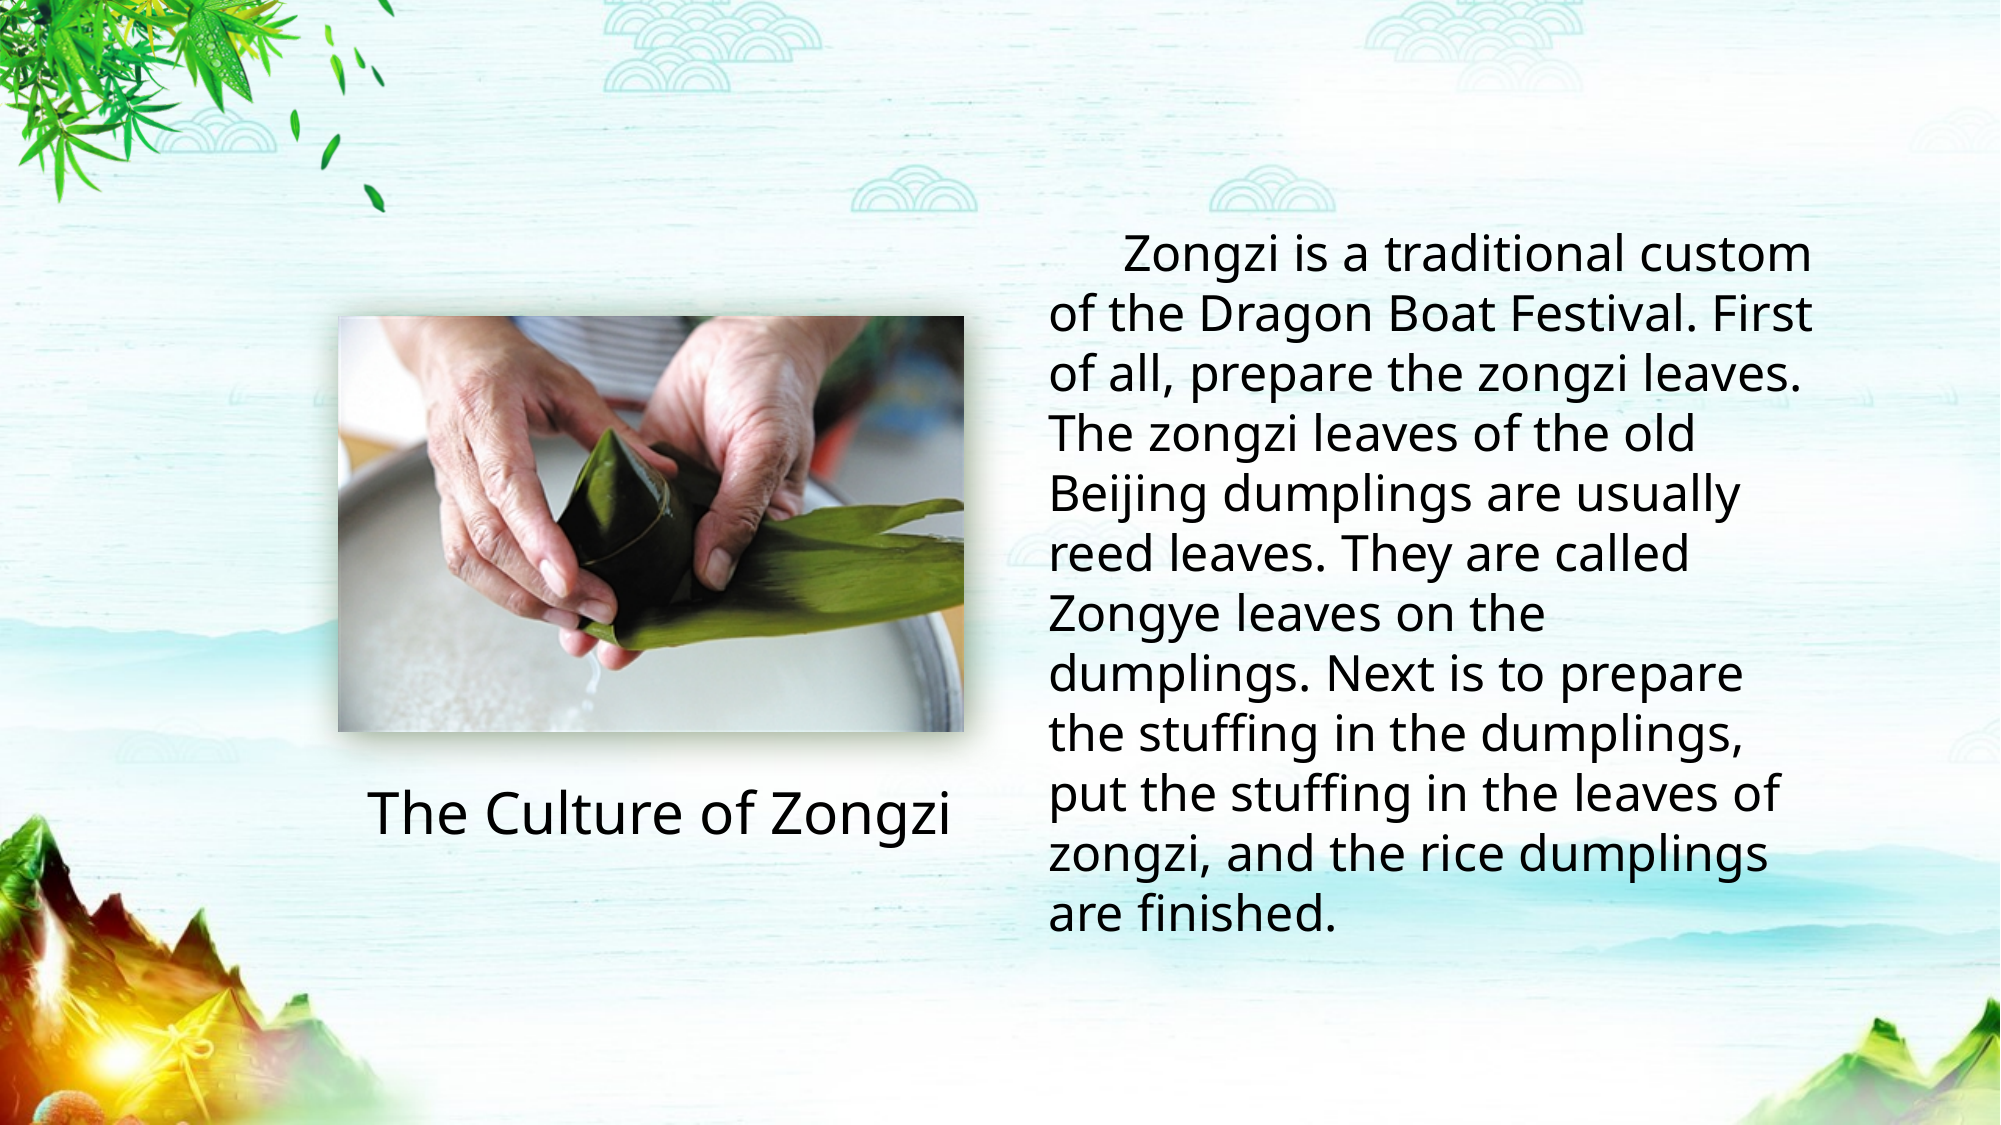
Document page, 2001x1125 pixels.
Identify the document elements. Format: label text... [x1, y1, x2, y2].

text_box The Culture of Zongzi [352, 768, 969, 854]
picture [0, 0, 2000, 1125]
text_box Zongzi is a traditional custom of the Dragon Boat Festival. First of all, prepare the zongzi leaves. The zongzi leaves of the old Beijing dumplings are usually reed leaves. They are called Zongye leaves on the dumplings. Next is to prepare the stuffing in the dumplings, put the stuffing in the leaves of zongzi, and the rice dumplings are finished. [1033, 214, 1837, 950]
